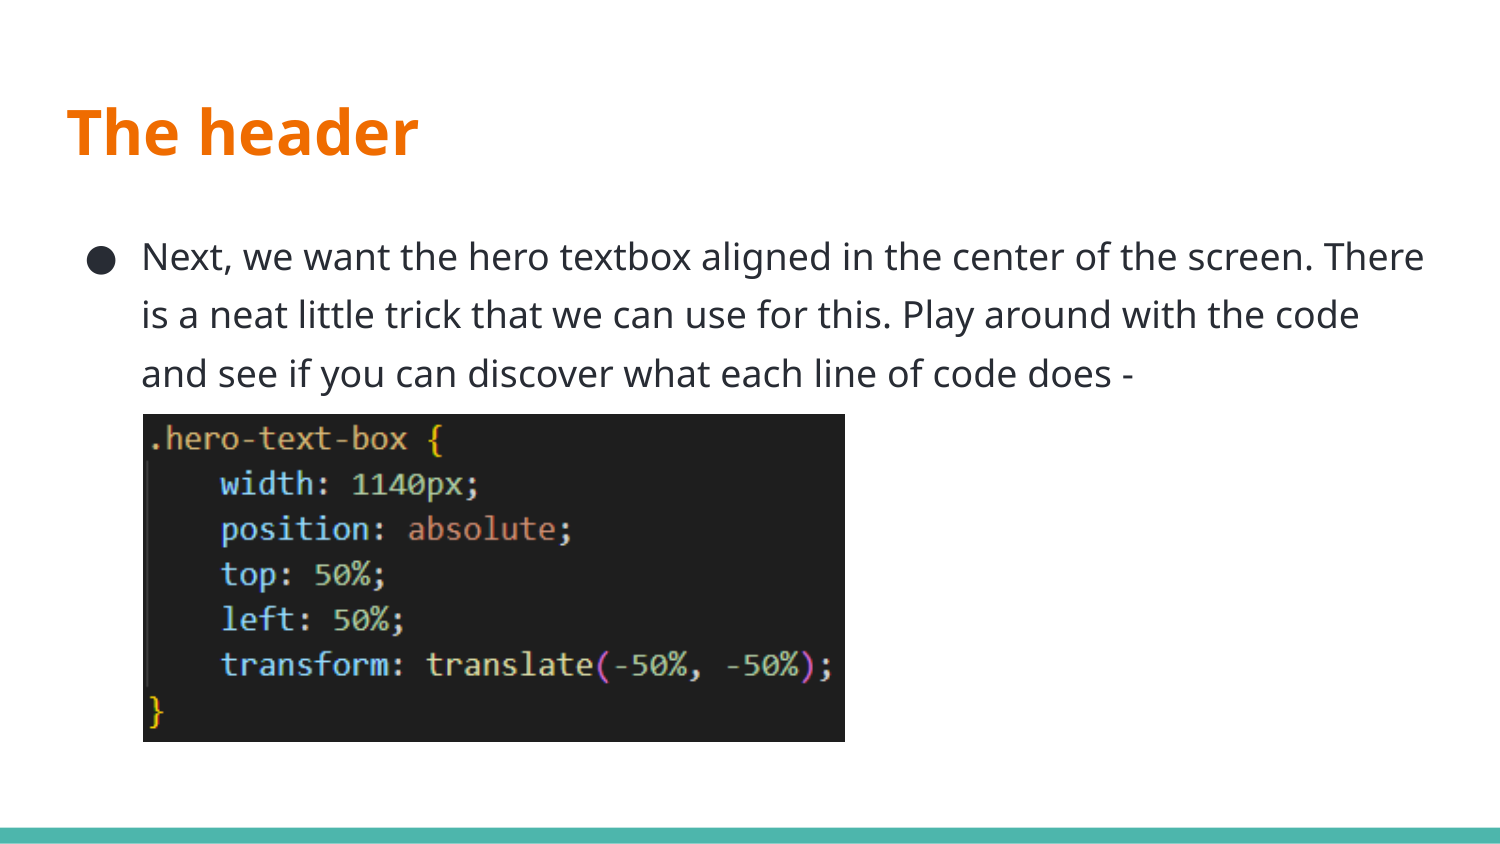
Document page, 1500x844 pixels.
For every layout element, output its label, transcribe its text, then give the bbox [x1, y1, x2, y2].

picture [143, 414, 846, 742]
title The header [51, 72, 1449, 189]
list Next, we want the hero textbox aligned in the center of the screen. There is a neat little trick that we can use for this. Play around with the code and see if you can discover what each line of code does - [51, 207, 1449, 750]
